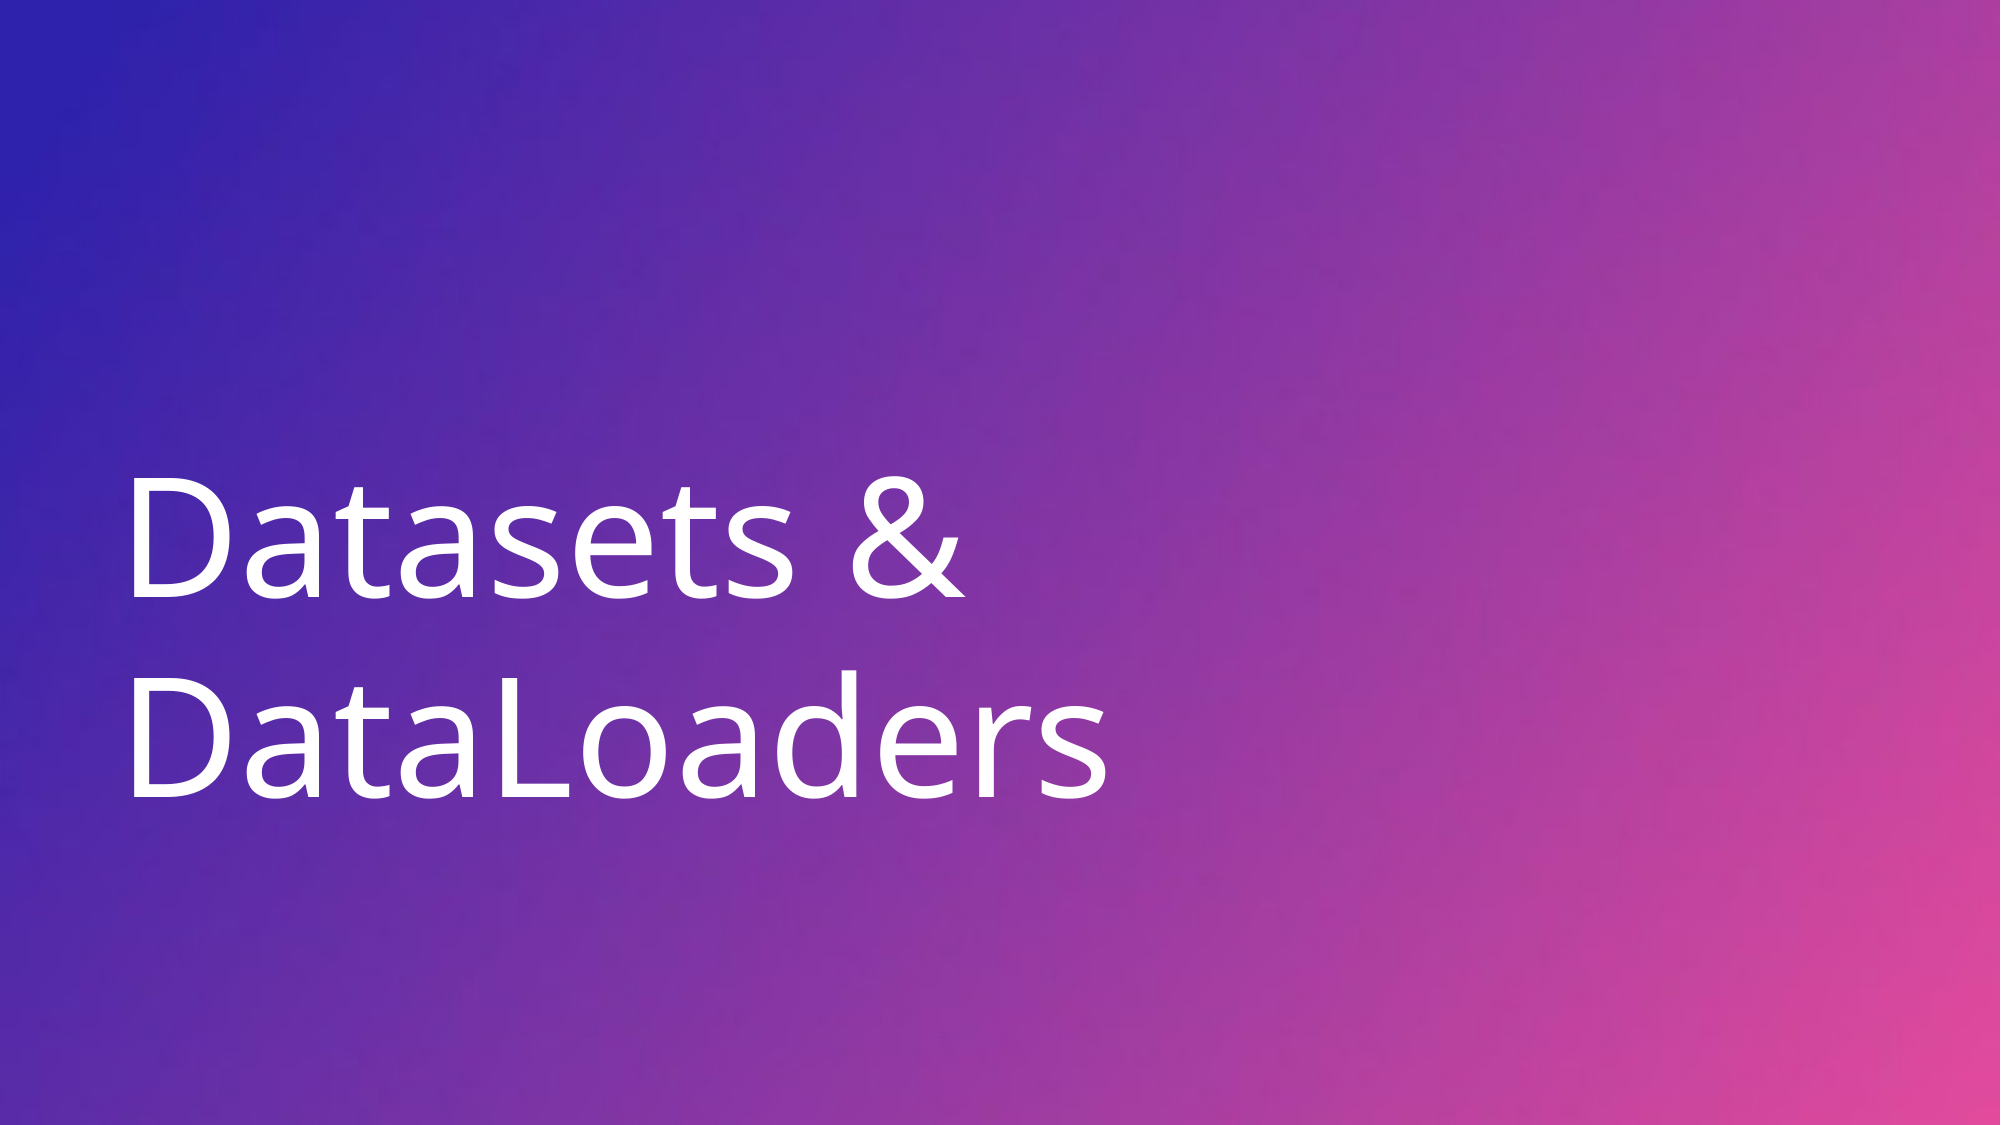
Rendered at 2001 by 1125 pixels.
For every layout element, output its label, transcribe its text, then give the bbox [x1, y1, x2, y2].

text_box [0, 0, 2000, 1125]
title Datasets & DataLoaders [116, 429, 1917, 832]
